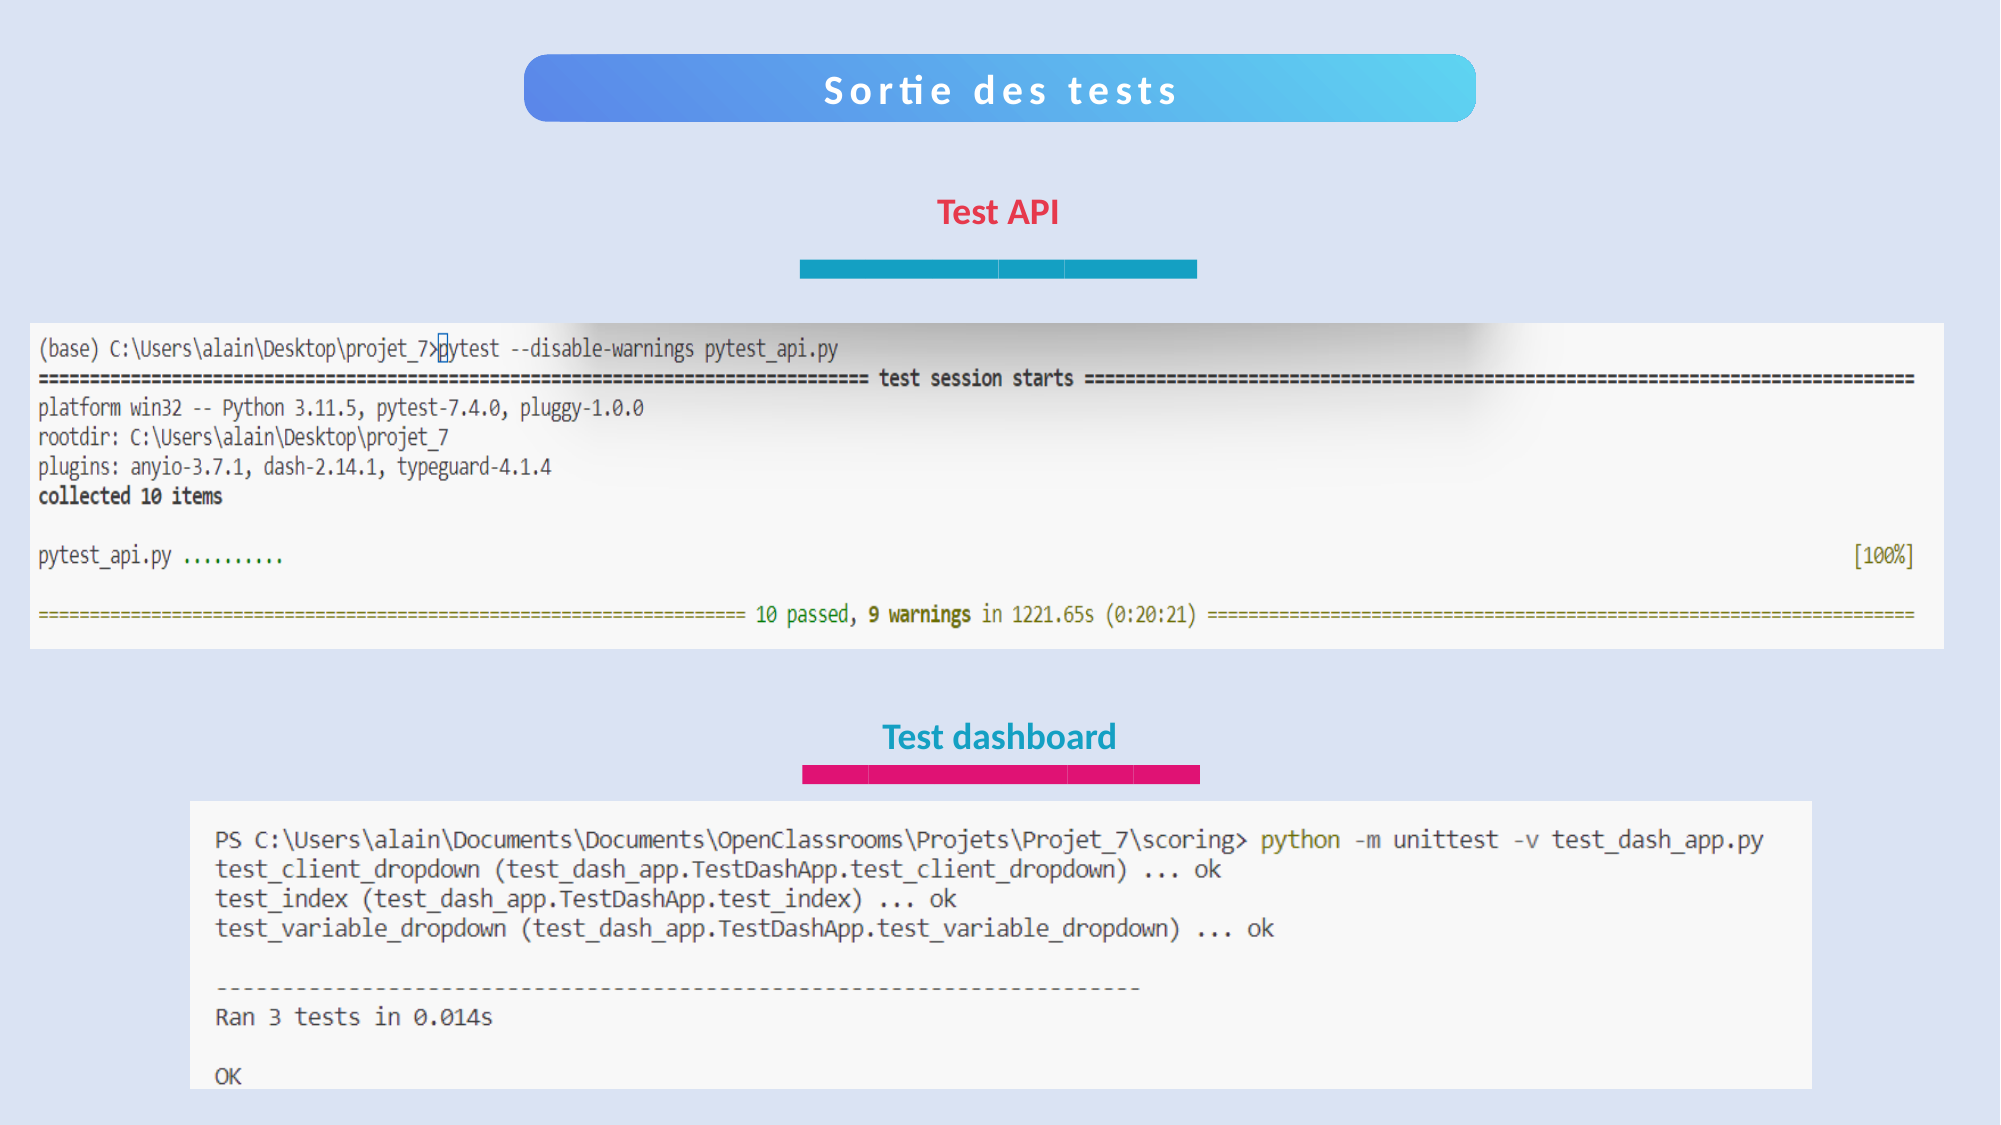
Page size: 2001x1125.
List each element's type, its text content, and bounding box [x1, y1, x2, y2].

text_box Test API [922, 179, 1075, 240]
picture [190, 801, 1812, 1089]
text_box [799, 259, 1198, 279]
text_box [802, 765, 1200, 785]
text_box Sortie des tests [523, 53, 1477, 123]
picture [30, 323, 1945, 649]
text_box Test dashboard [867, 704, 1133, 765]
